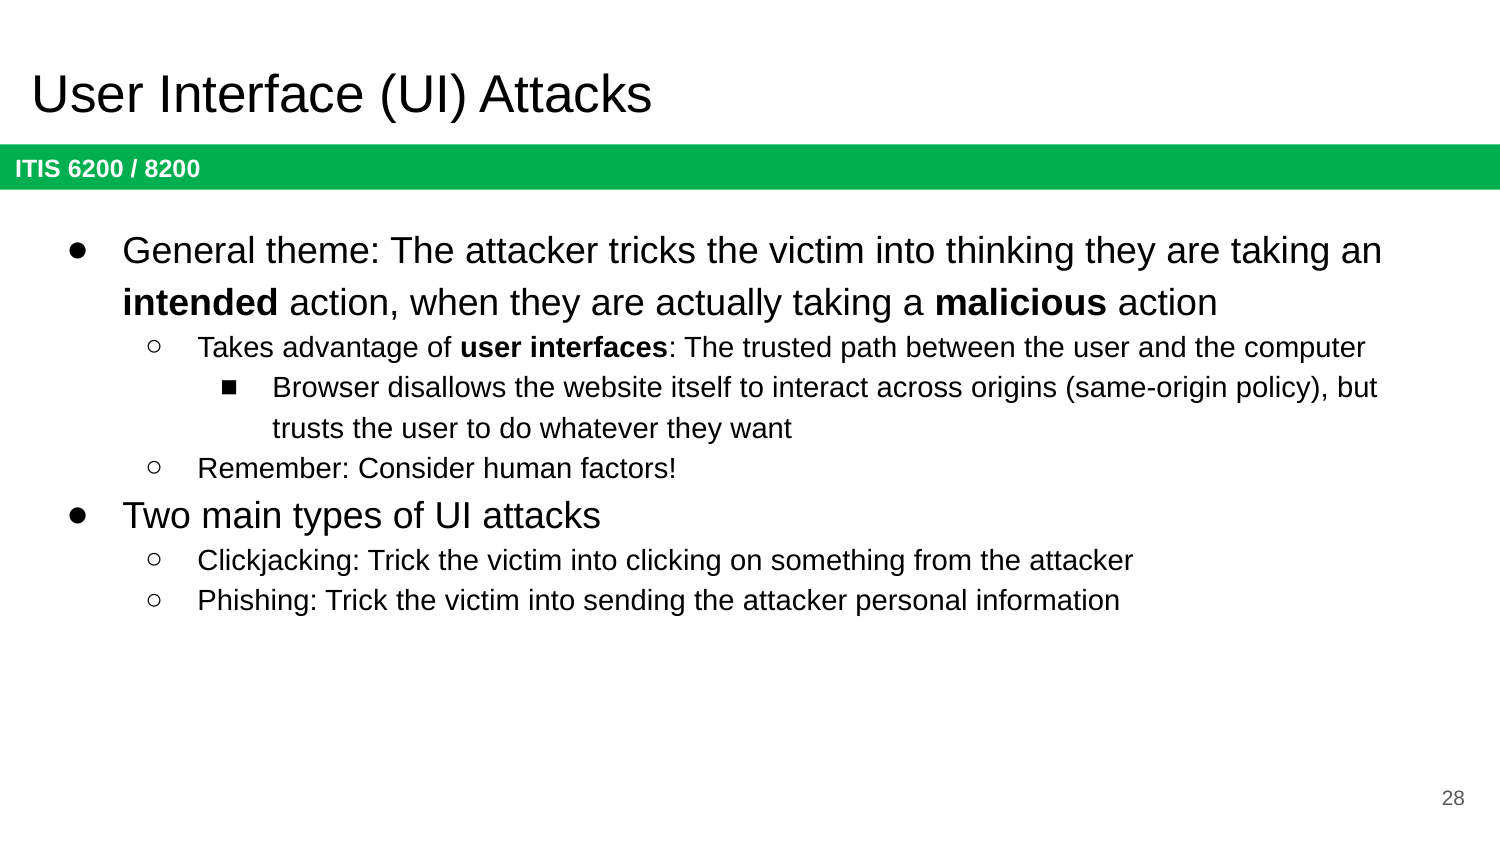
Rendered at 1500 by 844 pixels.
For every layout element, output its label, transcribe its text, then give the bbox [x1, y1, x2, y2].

list General theme: The attacker tricks the victim into thinking they are taking an intended action, when they are actually taking a malicious action Takes advantage of user interfaces: The trusted path between the user and the computer Browser disallows the website itself to interact across origins (same-origin policy), but trusts the user to do whatever they want Remember: Consider human factors! Two main types of UI attacks Clickjacking: Trick the victim into clicking on something from the attacker Phishing: Trick the victim into sending the attacker personal information [32, 204, 1431, 823]
title User Interface (UI) Attacks [16, 44, 1415, 139]
slide_number 28 [1389, 764, 1480, 830]
